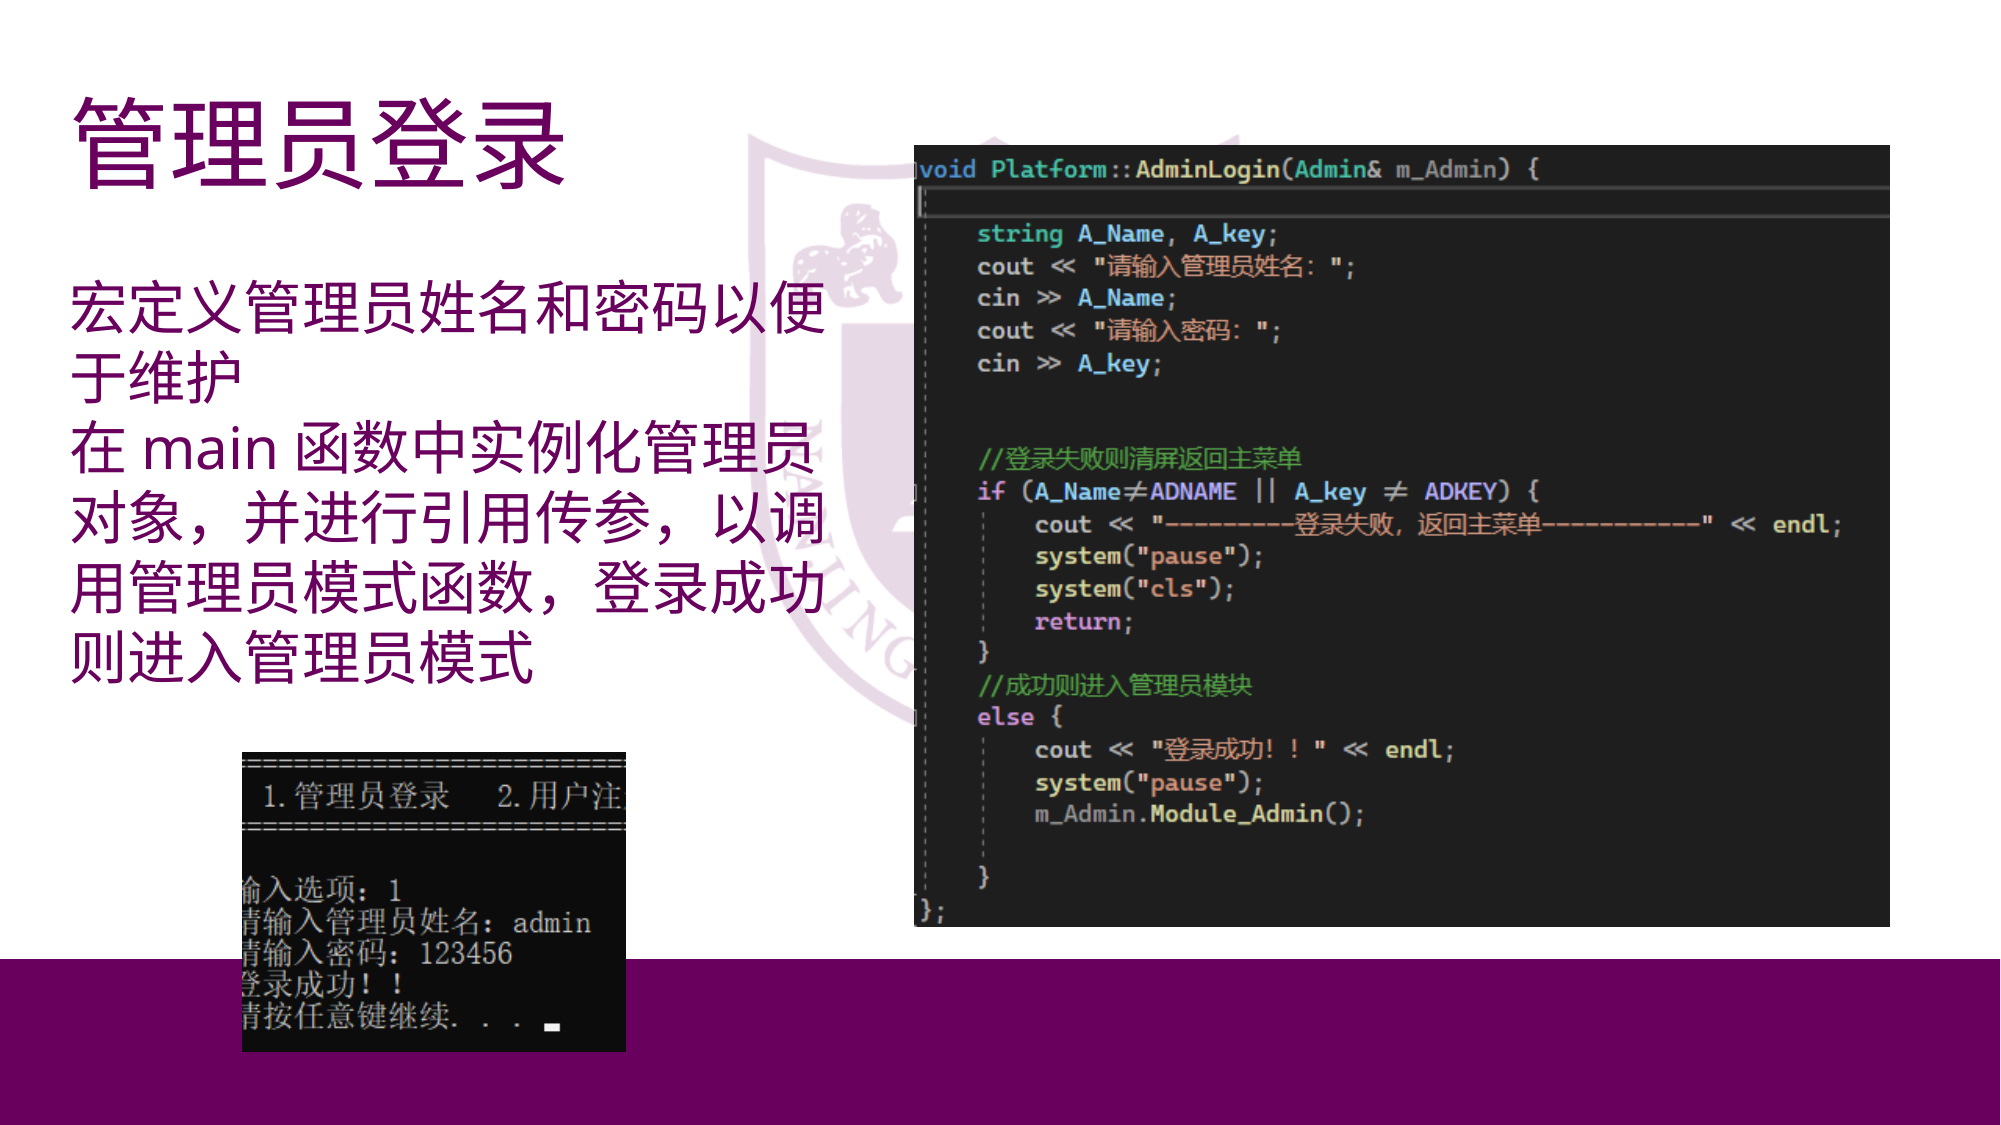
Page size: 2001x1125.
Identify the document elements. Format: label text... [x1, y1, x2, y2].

picture [242, 752, 626, 1052]
text_box 管理员登录 宏定义管理员姓名和密码以便于维护 在main函数中实例化管理员对象，并进行引用传参，以调用管理员模式函数，登录成功则进入管理员模式 [54, 73, 845, 769]
picture [914, 145, 1890, 927]
